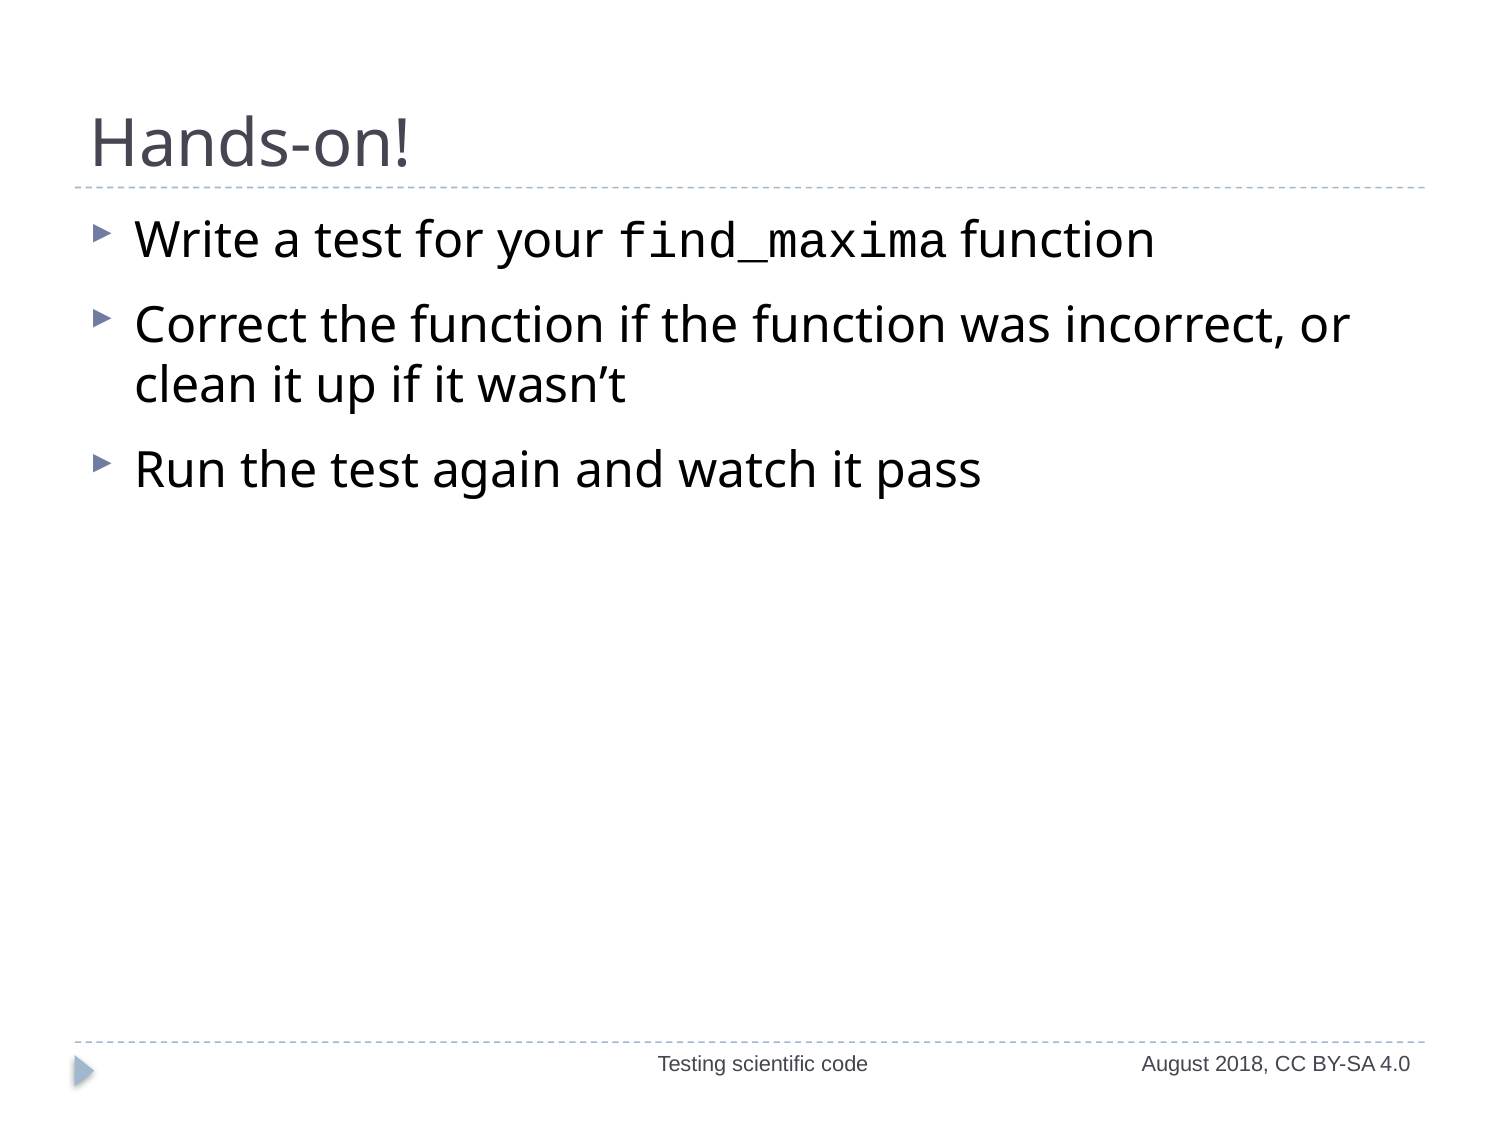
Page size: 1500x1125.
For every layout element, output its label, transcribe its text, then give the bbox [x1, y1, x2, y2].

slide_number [1051, 1042, 1426, 1103]
list Write a test for your find_maxima function Correct the function if the function was incorrect, or clean it up if it wasn’t Run the test again and watch it pass [75, 200, 1425, 1010]
footer Testing scientific code [475, 1042, 1051, 1103]
title Hands-on! [75, 24, 1425, 188]
